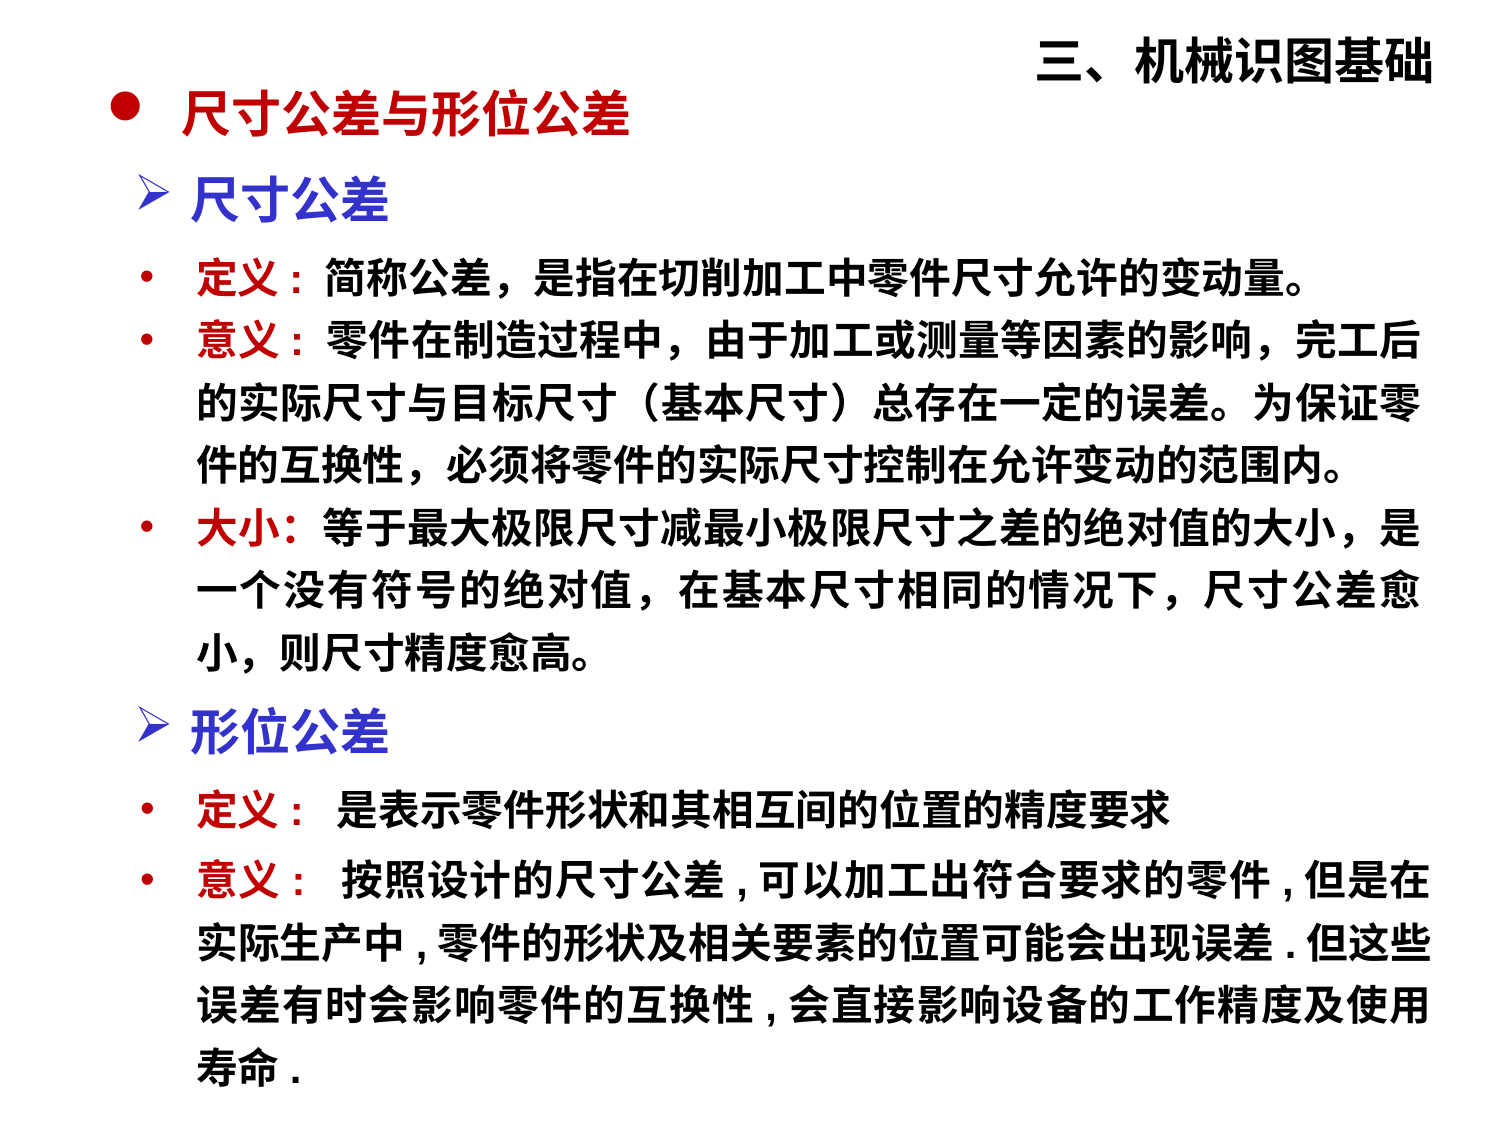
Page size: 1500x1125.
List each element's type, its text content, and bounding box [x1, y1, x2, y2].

text_box 尺寸公差与形位公差 [91, 75, 647, 150]
list 定义: 是表示零件形状和其相互间的位置的精度要求 意义: 按照设计的尺寸公差,可以加工出符合要求的零件,但是在实际生产中,零件的形状及相关要素的位置可能会出现误差.但这些误差有时会影响零件的互换性,会直接影响设备的工作精度及使用寿命. [124, 763, 1447, 1078]
text_box 定义: 简称公差，是指在切削加工中零件尺寸允许的变动量。 意义: 零件在制造过程中，由于加工或测量等因素的影响，完工后的实际尺寸与目标尺寸（基本尺寸）总存在一定的误差。为保证零件的互换性，必须将零件的实际尺寸控制在允许变动的范围内。 大小：等于最大极限尺寸减最小极限尺寸之差的绝对值的大小，是一个没有符号的绝对值，在基本尺寸相同的情况下，尺寸公差愈小，则尺寸精度愈高。 [124, 231, 1436, 684]
text_box 形位公差 [119, 693, 406, 768]
text_box 三、机械识图基础 [968, 0, 1500, 120]
text_box 尺寸公差 [119, 160, 406, 236]
